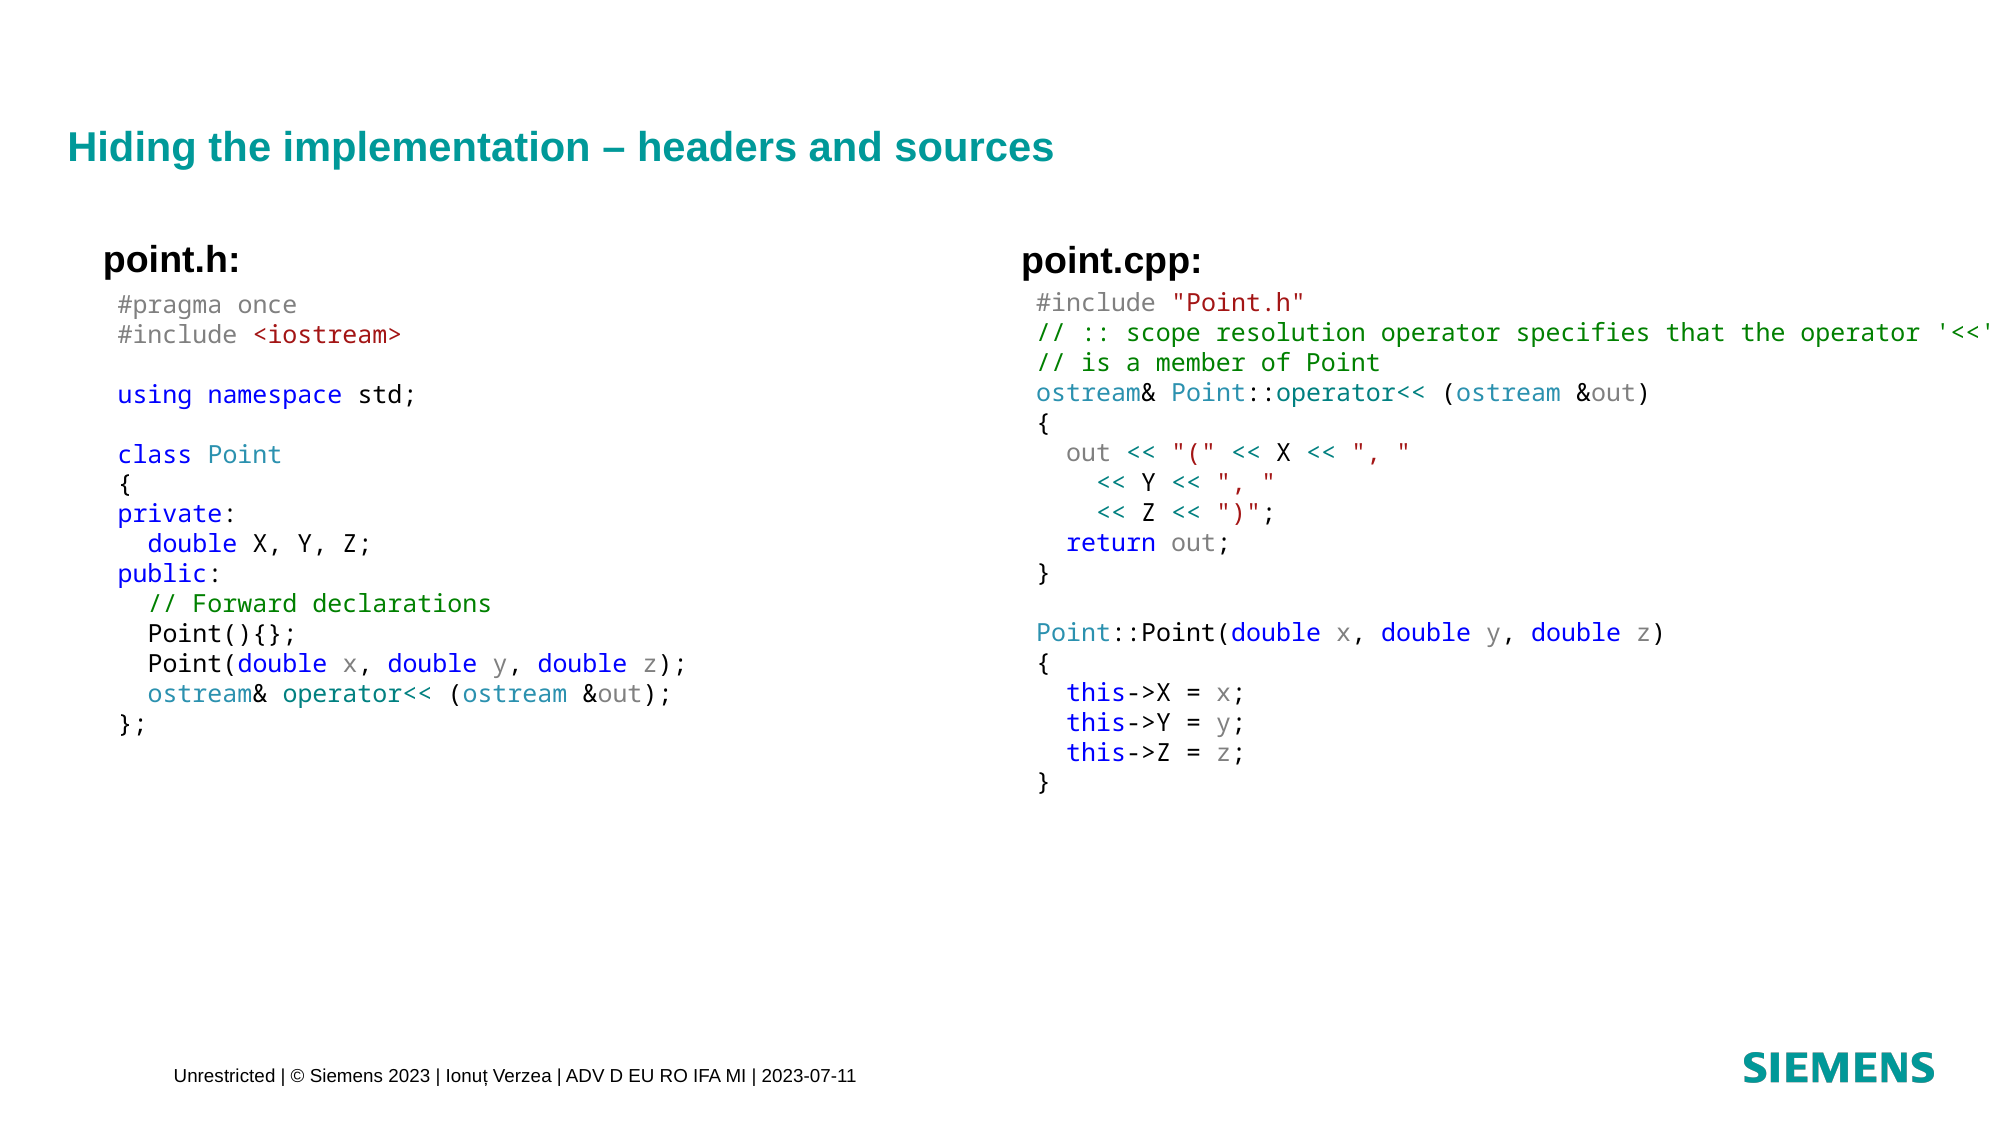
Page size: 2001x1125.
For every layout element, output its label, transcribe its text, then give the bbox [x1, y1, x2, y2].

list point.cpp: [1021, 232, 1919, 279]
picture [1744, 1052, 1934, 1083]
text_box #pragma once #include <iostream> using namespace std; class Point { private: double X, Y, Z; public: // Forward declarations Point(){}; Point(double x, double y, double z); ostream& operator<< (ostream &out); }; [102, 280, 768, 745]
text_box #include "Point.h" // :: scope resolution operator specifies that the operator '<<' // is a member of Point ostream& Point::operator<< (ostream &out) { out << "(" << X << ", " << Y << ", " << Z << ")"; return out; } Point::Point(double x, double y, double z) { this->X = x; this->Y = y; this->Z = z; } [1021, 279, 2000, 804]
list point.h: [102, 230, 1000, 278]
footer Unrestricted | © Siemens 2023 | Ionuț Verzea | ADV D EU RO IFA MI | 2023-07-11 [173, 1035, 1686, 1125]
title Hiding the implementation – headers and sources [67, 78, 1686, 173]
